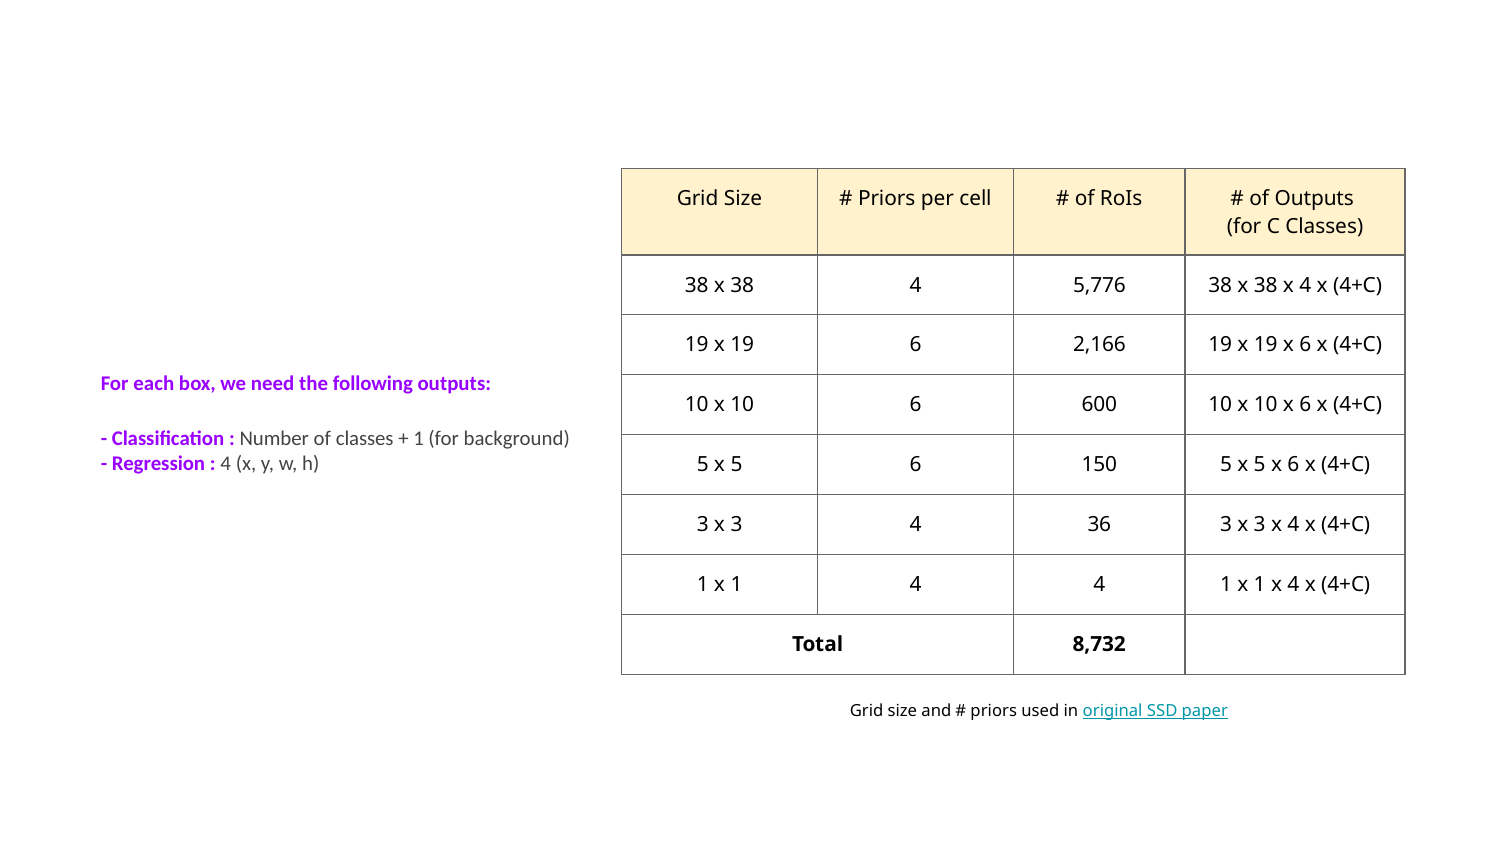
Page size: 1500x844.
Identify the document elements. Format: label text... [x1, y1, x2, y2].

table_cell 600 [1014, 375, 1184, 434]
table_cell 4 [1014, 555, 1184, 614]
table_cell 2,166 [1014, 315, 1184, 374]
table_cell 6 [818, 435, 1013, 494]
table_header # of Outputs (for C Classes) [1186, 169, 1404, 254]
table_cell 150 [1014, 435, 1184, 494]
table_cell Total [622, 615, 1013, 674]
table_cell 6 [818, 315, 1013, 374]
table_cell 8,732 [1014, 615, 1184, 674]
table_cell 6 [818, 375, 1013, 434]
table_cell 4 [818, 256, 1013, 314]
table_cell 3 x 3 x 4 x (4+C) [1186, 495, 1404, 554]
table_cell 36 [1014, 495, 1184, 554]
table_cell [1186, 615, 1404, 674]
table_cell 1 x 1 x 4 x (4+C) [1186, 555, 1404, 614]
table_cell 5,776 [1014, 256, 1184, 314]
table_cell 38 x 38 [622, 256, 817, 314]
table_cell 4 [818, 555, 1013, 614]
table_cell 3 x 3 [622, 495, 817, 554]
table_cell 5 x 5 x 6 x (4+C) [1186, 435, 1404, 494]
table_cell 1 x 1 [622, 555, 817, 614]
table_header Grid Size [622, 169, 817, 254]
text_box For each box, we need the following outputs: - Classification : Number of classes + 1 (for background) - Regression : 4 (x, y, w, h) [85, 248, 597, 596]
table_cell 19 x 19 [622, 315, 817, 374]
table_cell 38 x 38 x 4 x (4+C) [1186, 256, 1404, 314]
table_cell 10 x 10 [622, 375, 817, 434]
table_cell 5 x 5 [622, 435, 817, 494]
table_cell 19 x 19 x 6 x (4+C) [1186, 315, 1404, 374]
table_header # Priors per cell [818, 169, 1013, 254]
table_cell 4 [818, 495, 1013, 554]
table_header # of RoIs [1014, 169, 1184, 254]
table_cell 10 x 10 x 6 x (4+C) [1186, 375, 1404, 434]
text_box Grid size and # priors used in original SSD paper [783, 685, 1295, 779]
